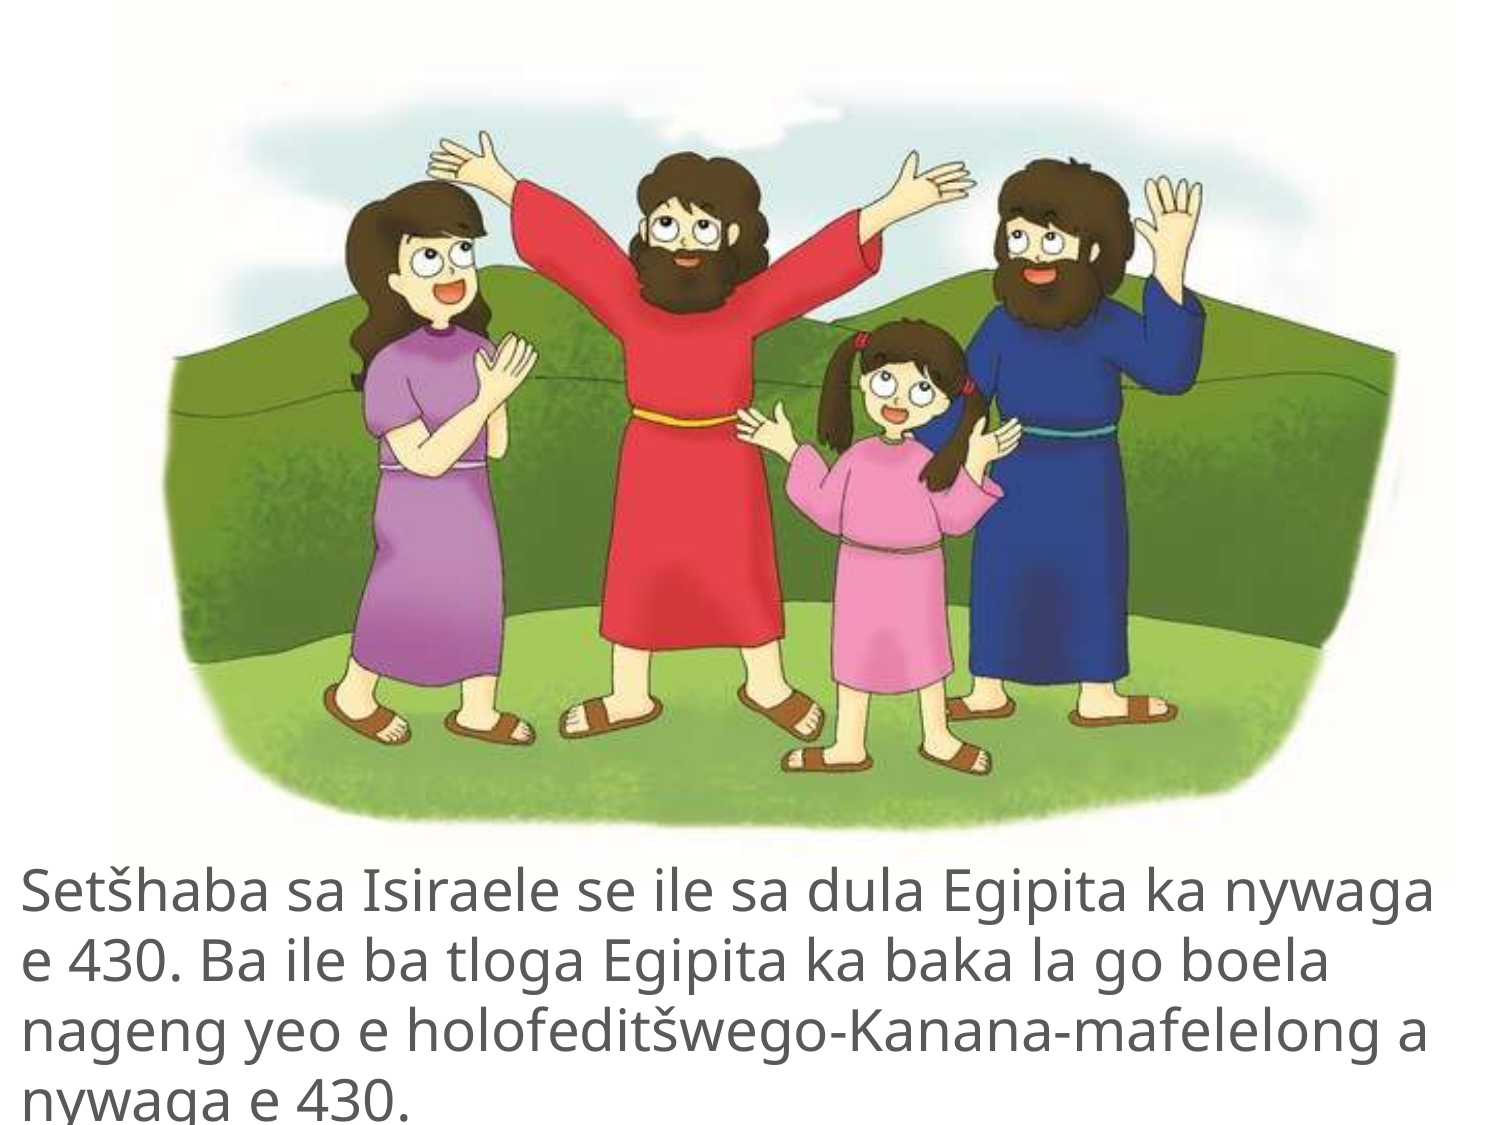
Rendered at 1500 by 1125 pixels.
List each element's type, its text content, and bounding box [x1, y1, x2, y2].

picture [111, 0, 1455, 882]
text_box Setšhaba sa Isiraele se ile sa dula Egipita ka nywaga e 430. Ba ile ba tloga Egipita ka baka la go boela nageng yeo e holofeditšwego-Kanana-mafelelong a nywaga e 430. [5, 845, 1476, 1125]
